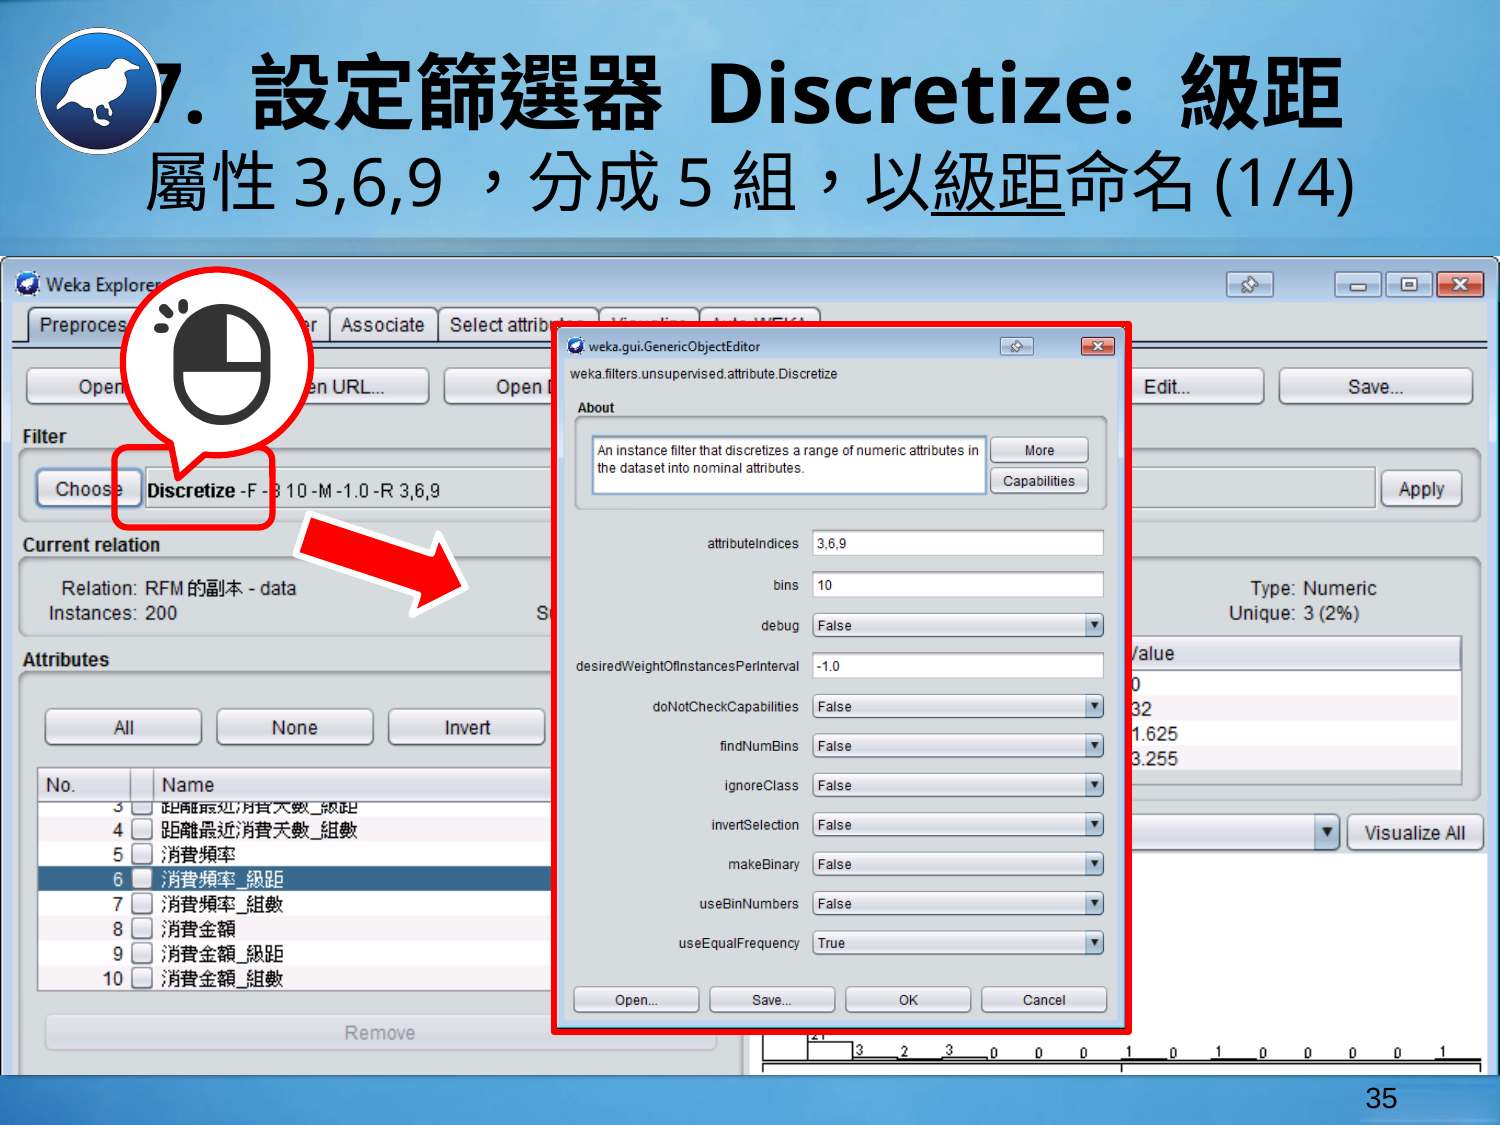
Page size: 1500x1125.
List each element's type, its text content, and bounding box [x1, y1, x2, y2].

slide_number ‹#› [1350, 1084, 1488, 1118]
title 7. 設定篩選器 Discretize: 級距 屬性3,6,9，分成5組，以級距命名(1/4) [78, 27, 1422, 232]
picture [0, 0, 1500, 1125]
